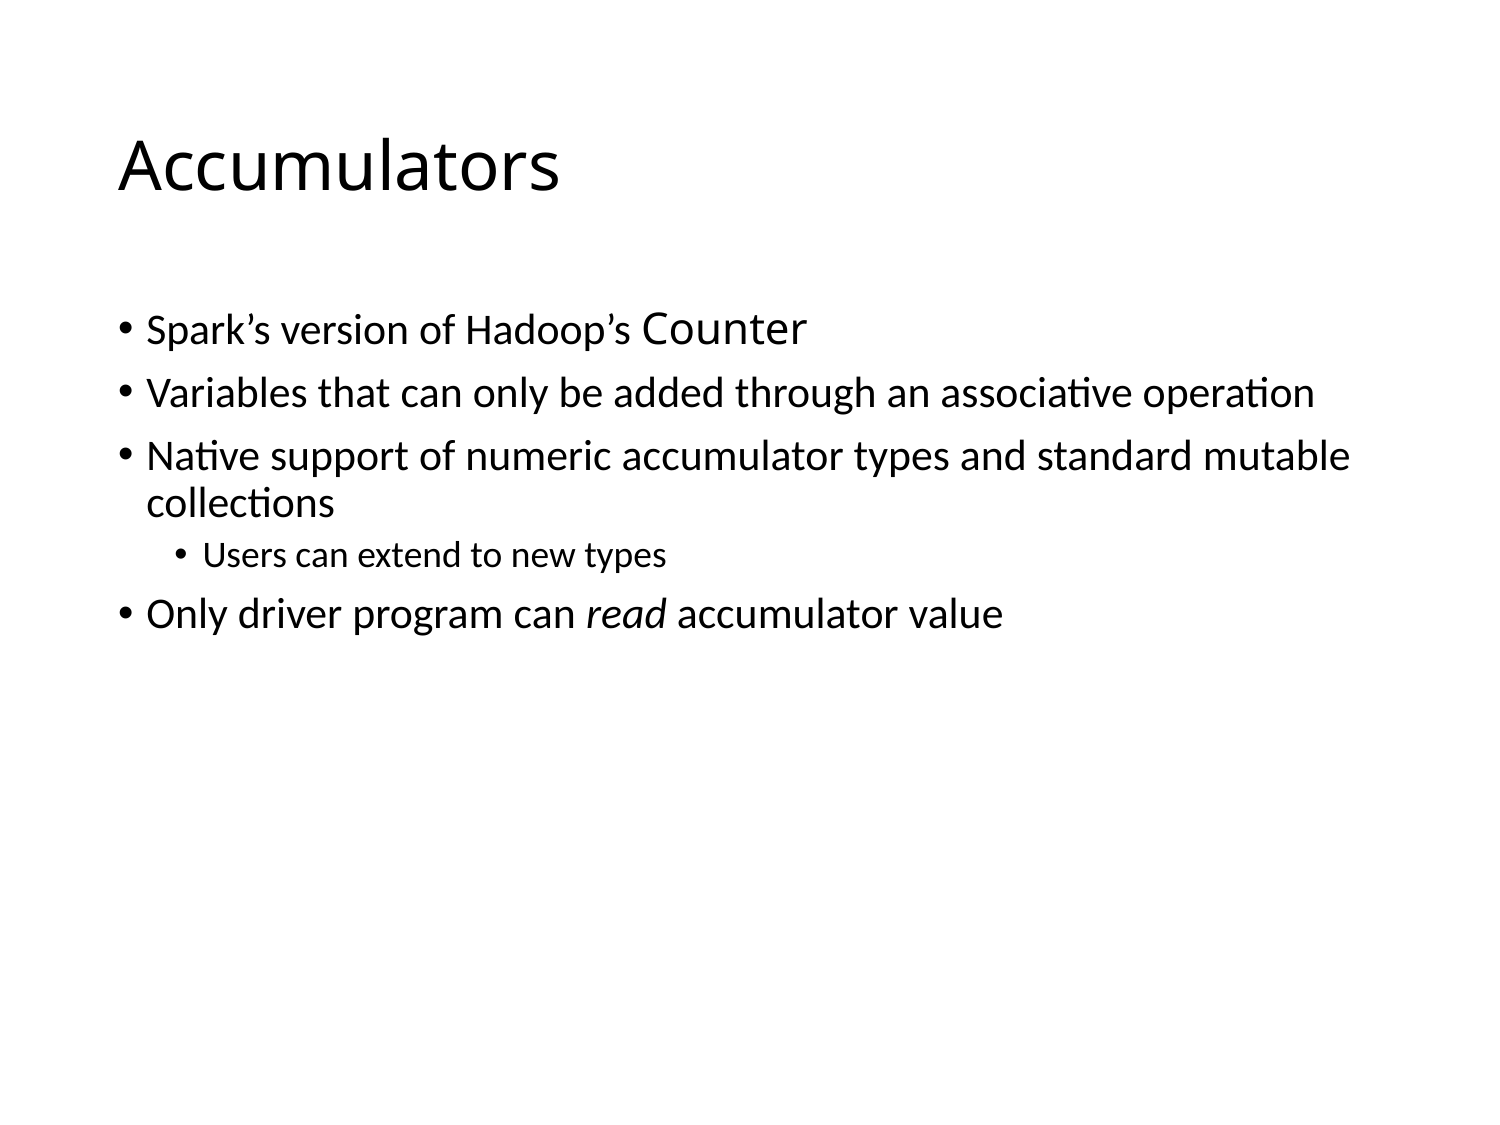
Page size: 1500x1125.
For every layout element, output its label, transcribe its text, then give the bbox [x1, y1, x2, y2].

title Accumulators [103, 59, 1397, 278]
list Spark’s version of Hadoop’s Counter Variables that can only be added through an associative operation Native support of numeric accumulator types and standard mutable collections Users can extend to new types Only driver program can read accumulator value [103, 299, 1397, 1014]
